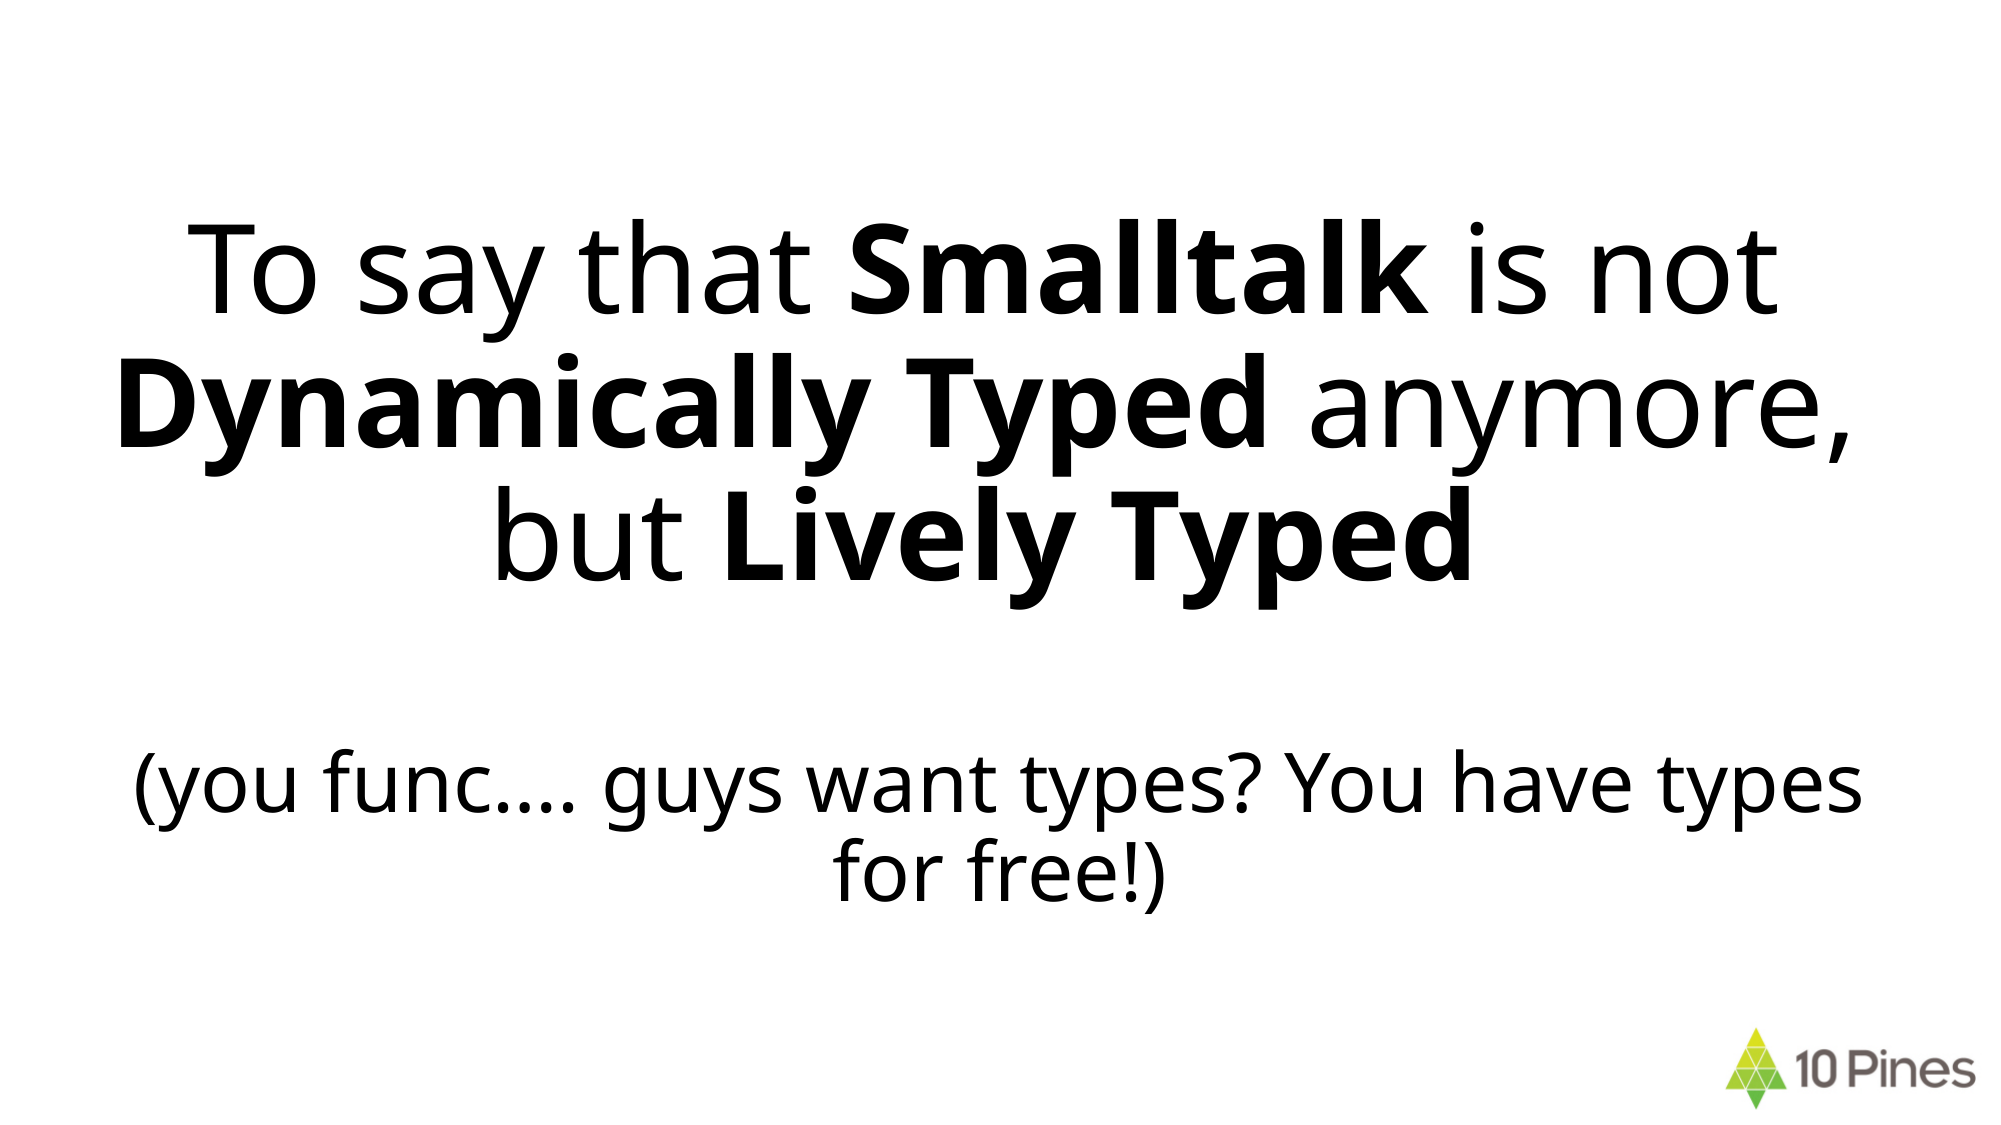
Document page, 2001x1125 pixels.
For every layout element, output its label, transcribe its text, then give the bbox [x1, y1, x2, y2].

title To say that Smalltalk is not Dynamically Typed anymore, but Lively Typed (you func…. guys want types? You have types for free!) [84, 198, 1916, 927]
picture [1709, 1013, 1992, 1124]
